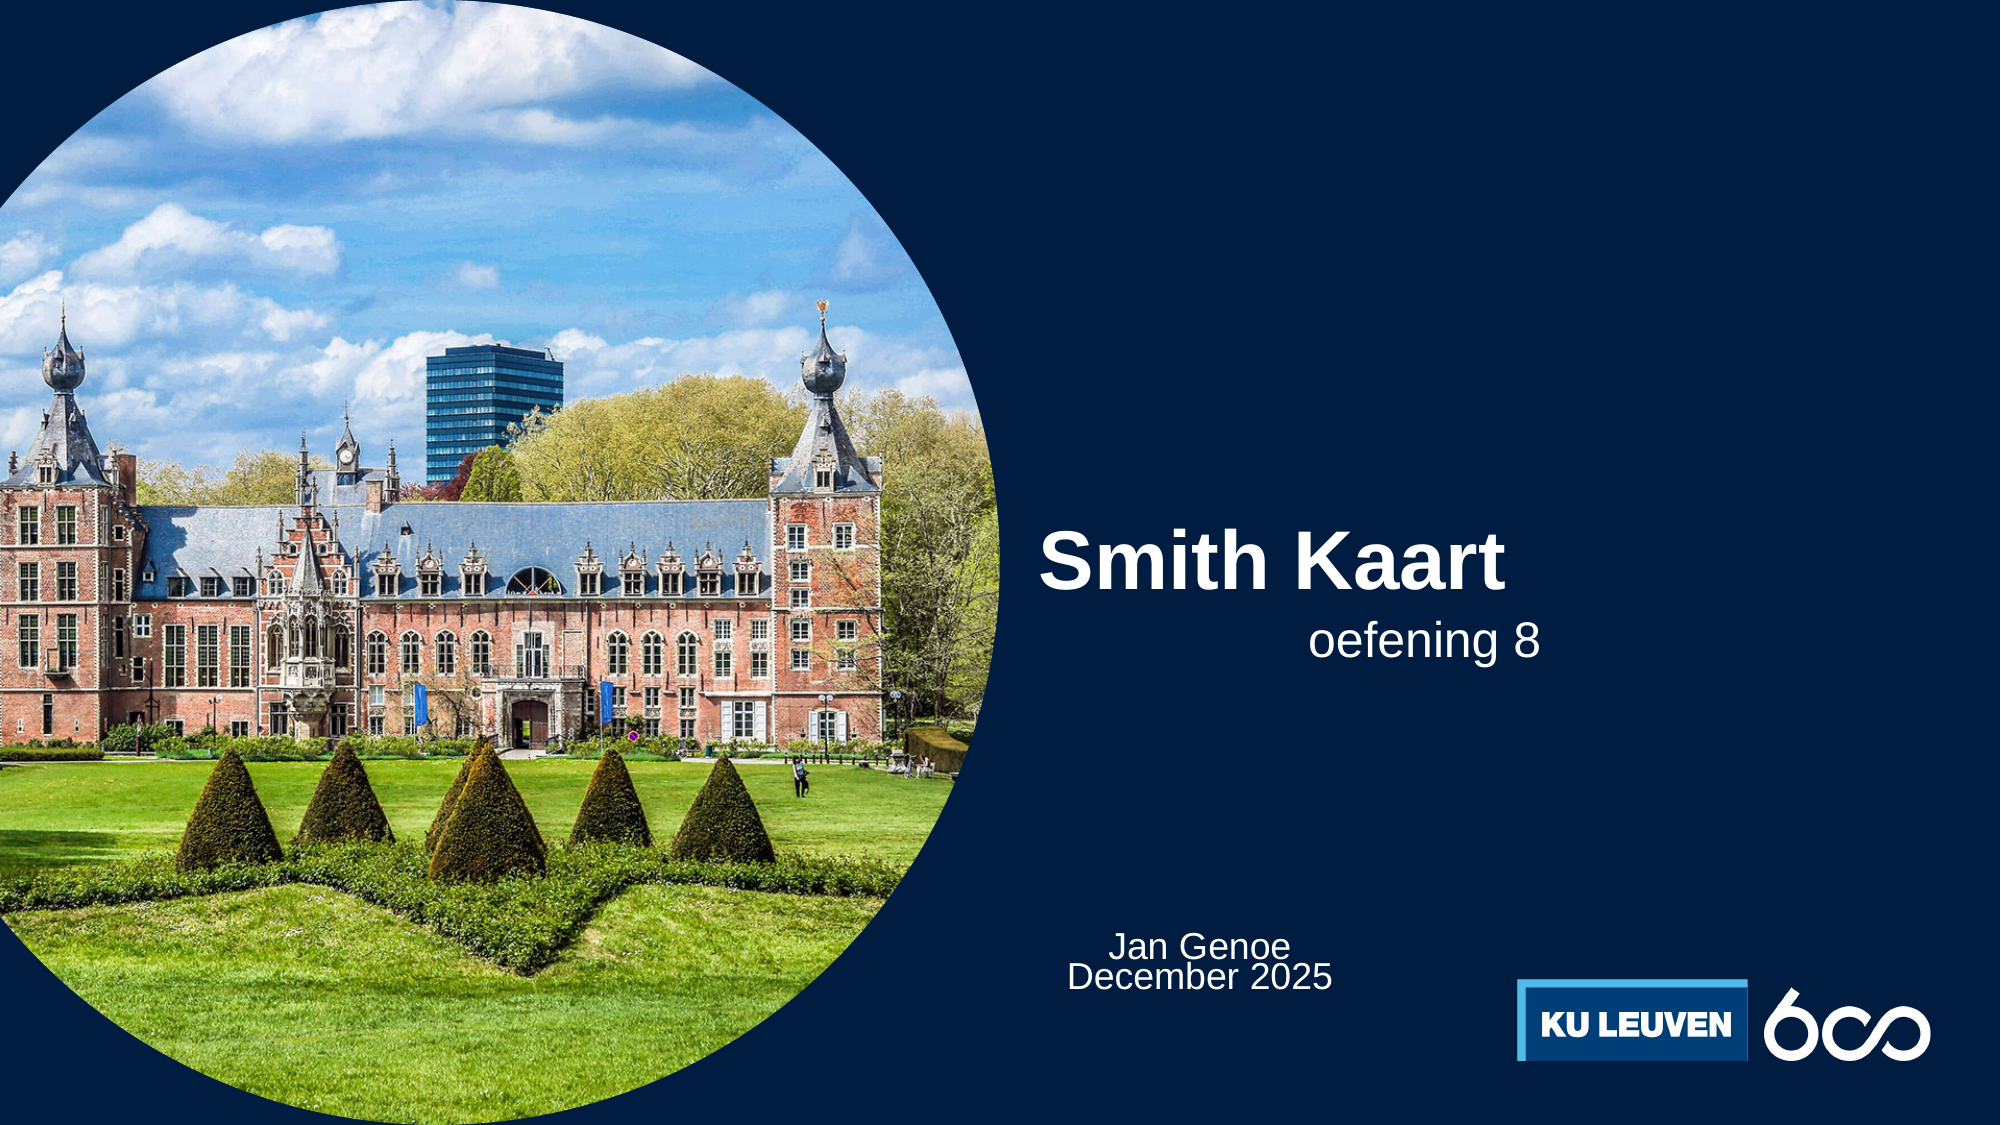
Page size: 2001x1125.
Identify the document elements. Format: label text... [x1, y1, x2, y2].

text_box Jan Genoe [1093, 914, 1307, 944]
picture [0, 0, 1000, 1125]
picture [1517, 979, 1931, 1061]
title Smith Kaart [1039, 283, 1906, 842]
text_box December 2025 [1052, 944, 1348, 1005]
text_box oefening 8 [1293, 599, 1557, 675]
